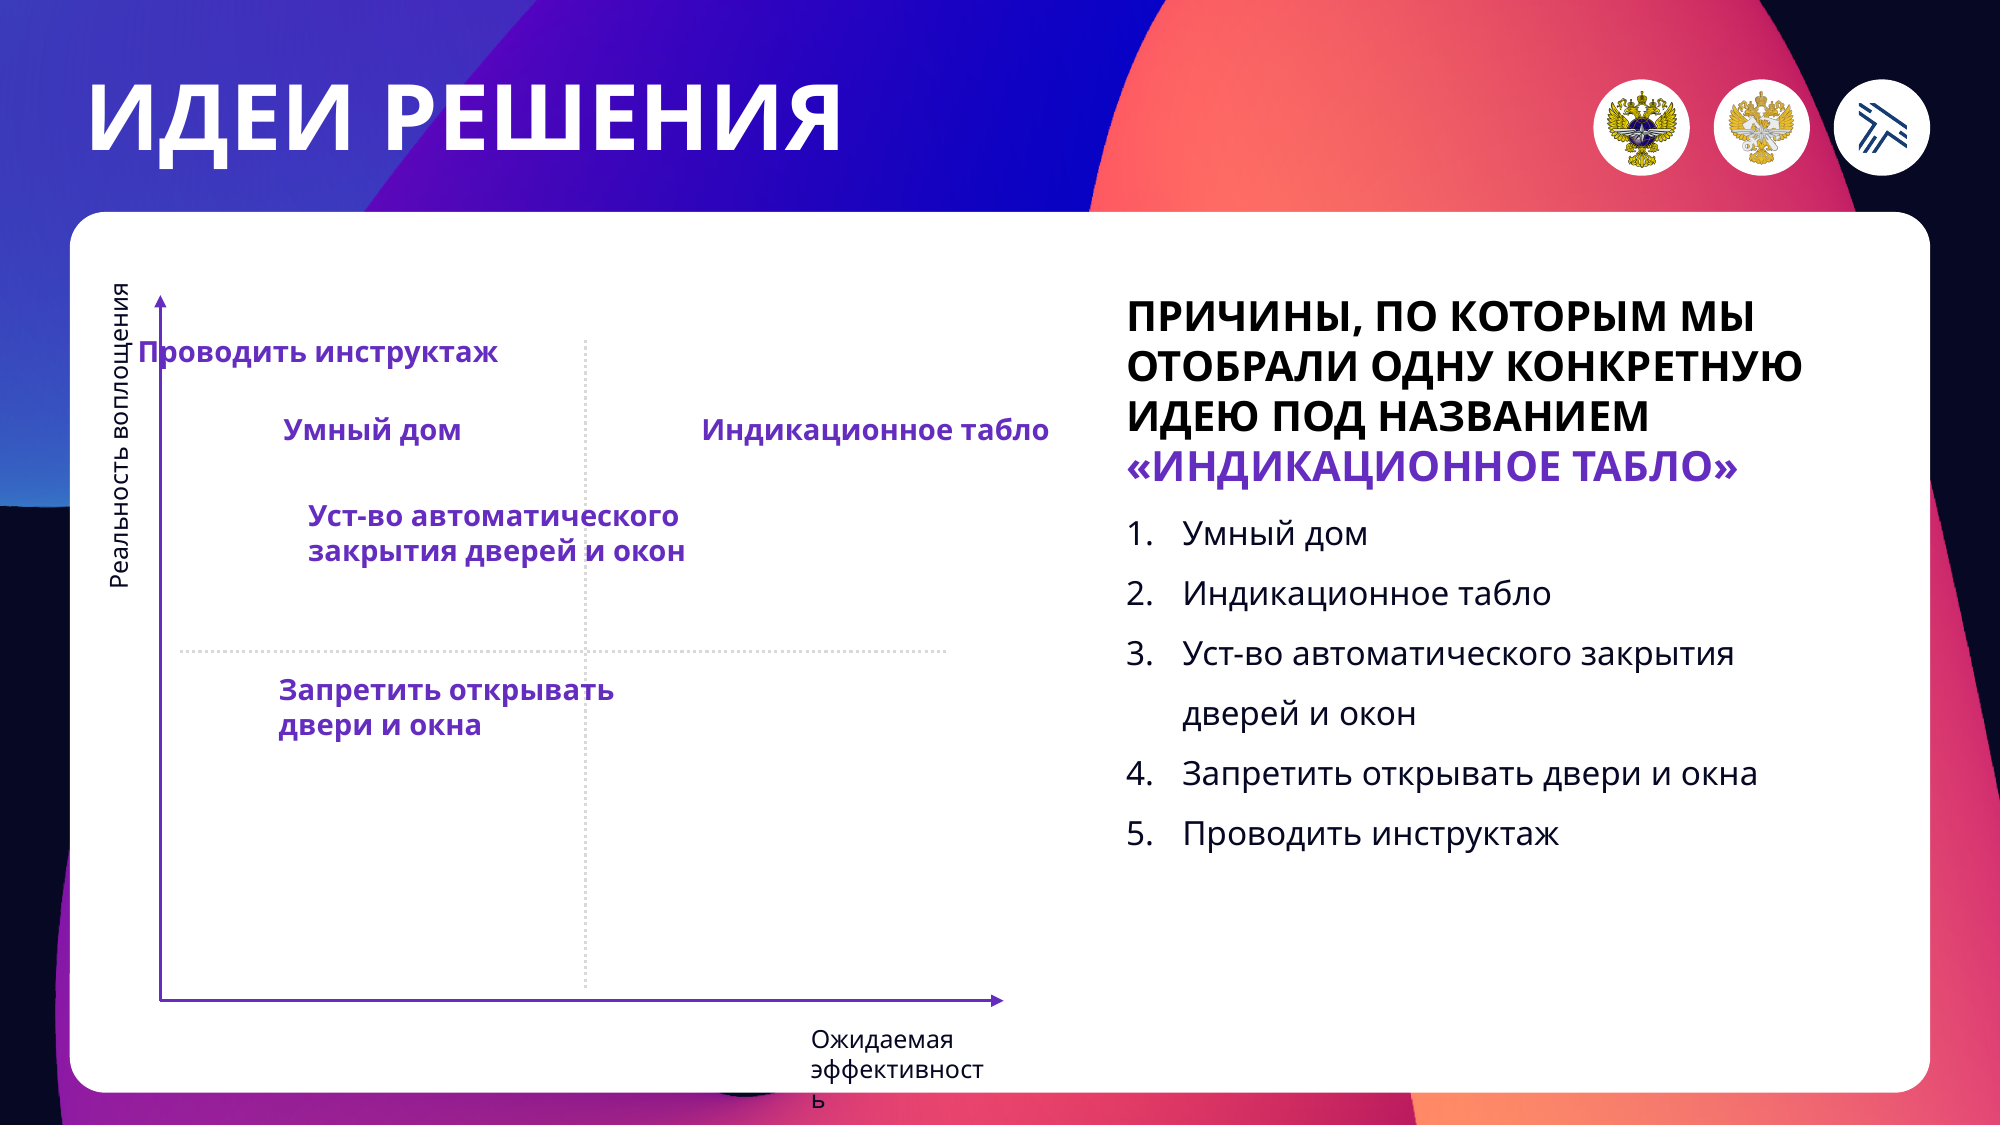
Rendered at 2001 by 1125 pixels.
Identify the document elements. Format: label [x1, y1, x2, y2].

picture [0, 0, 2000, 1125]
text_box [1592, 78, 1931, 177]
text_box [95, 233, 1005, 1093]
